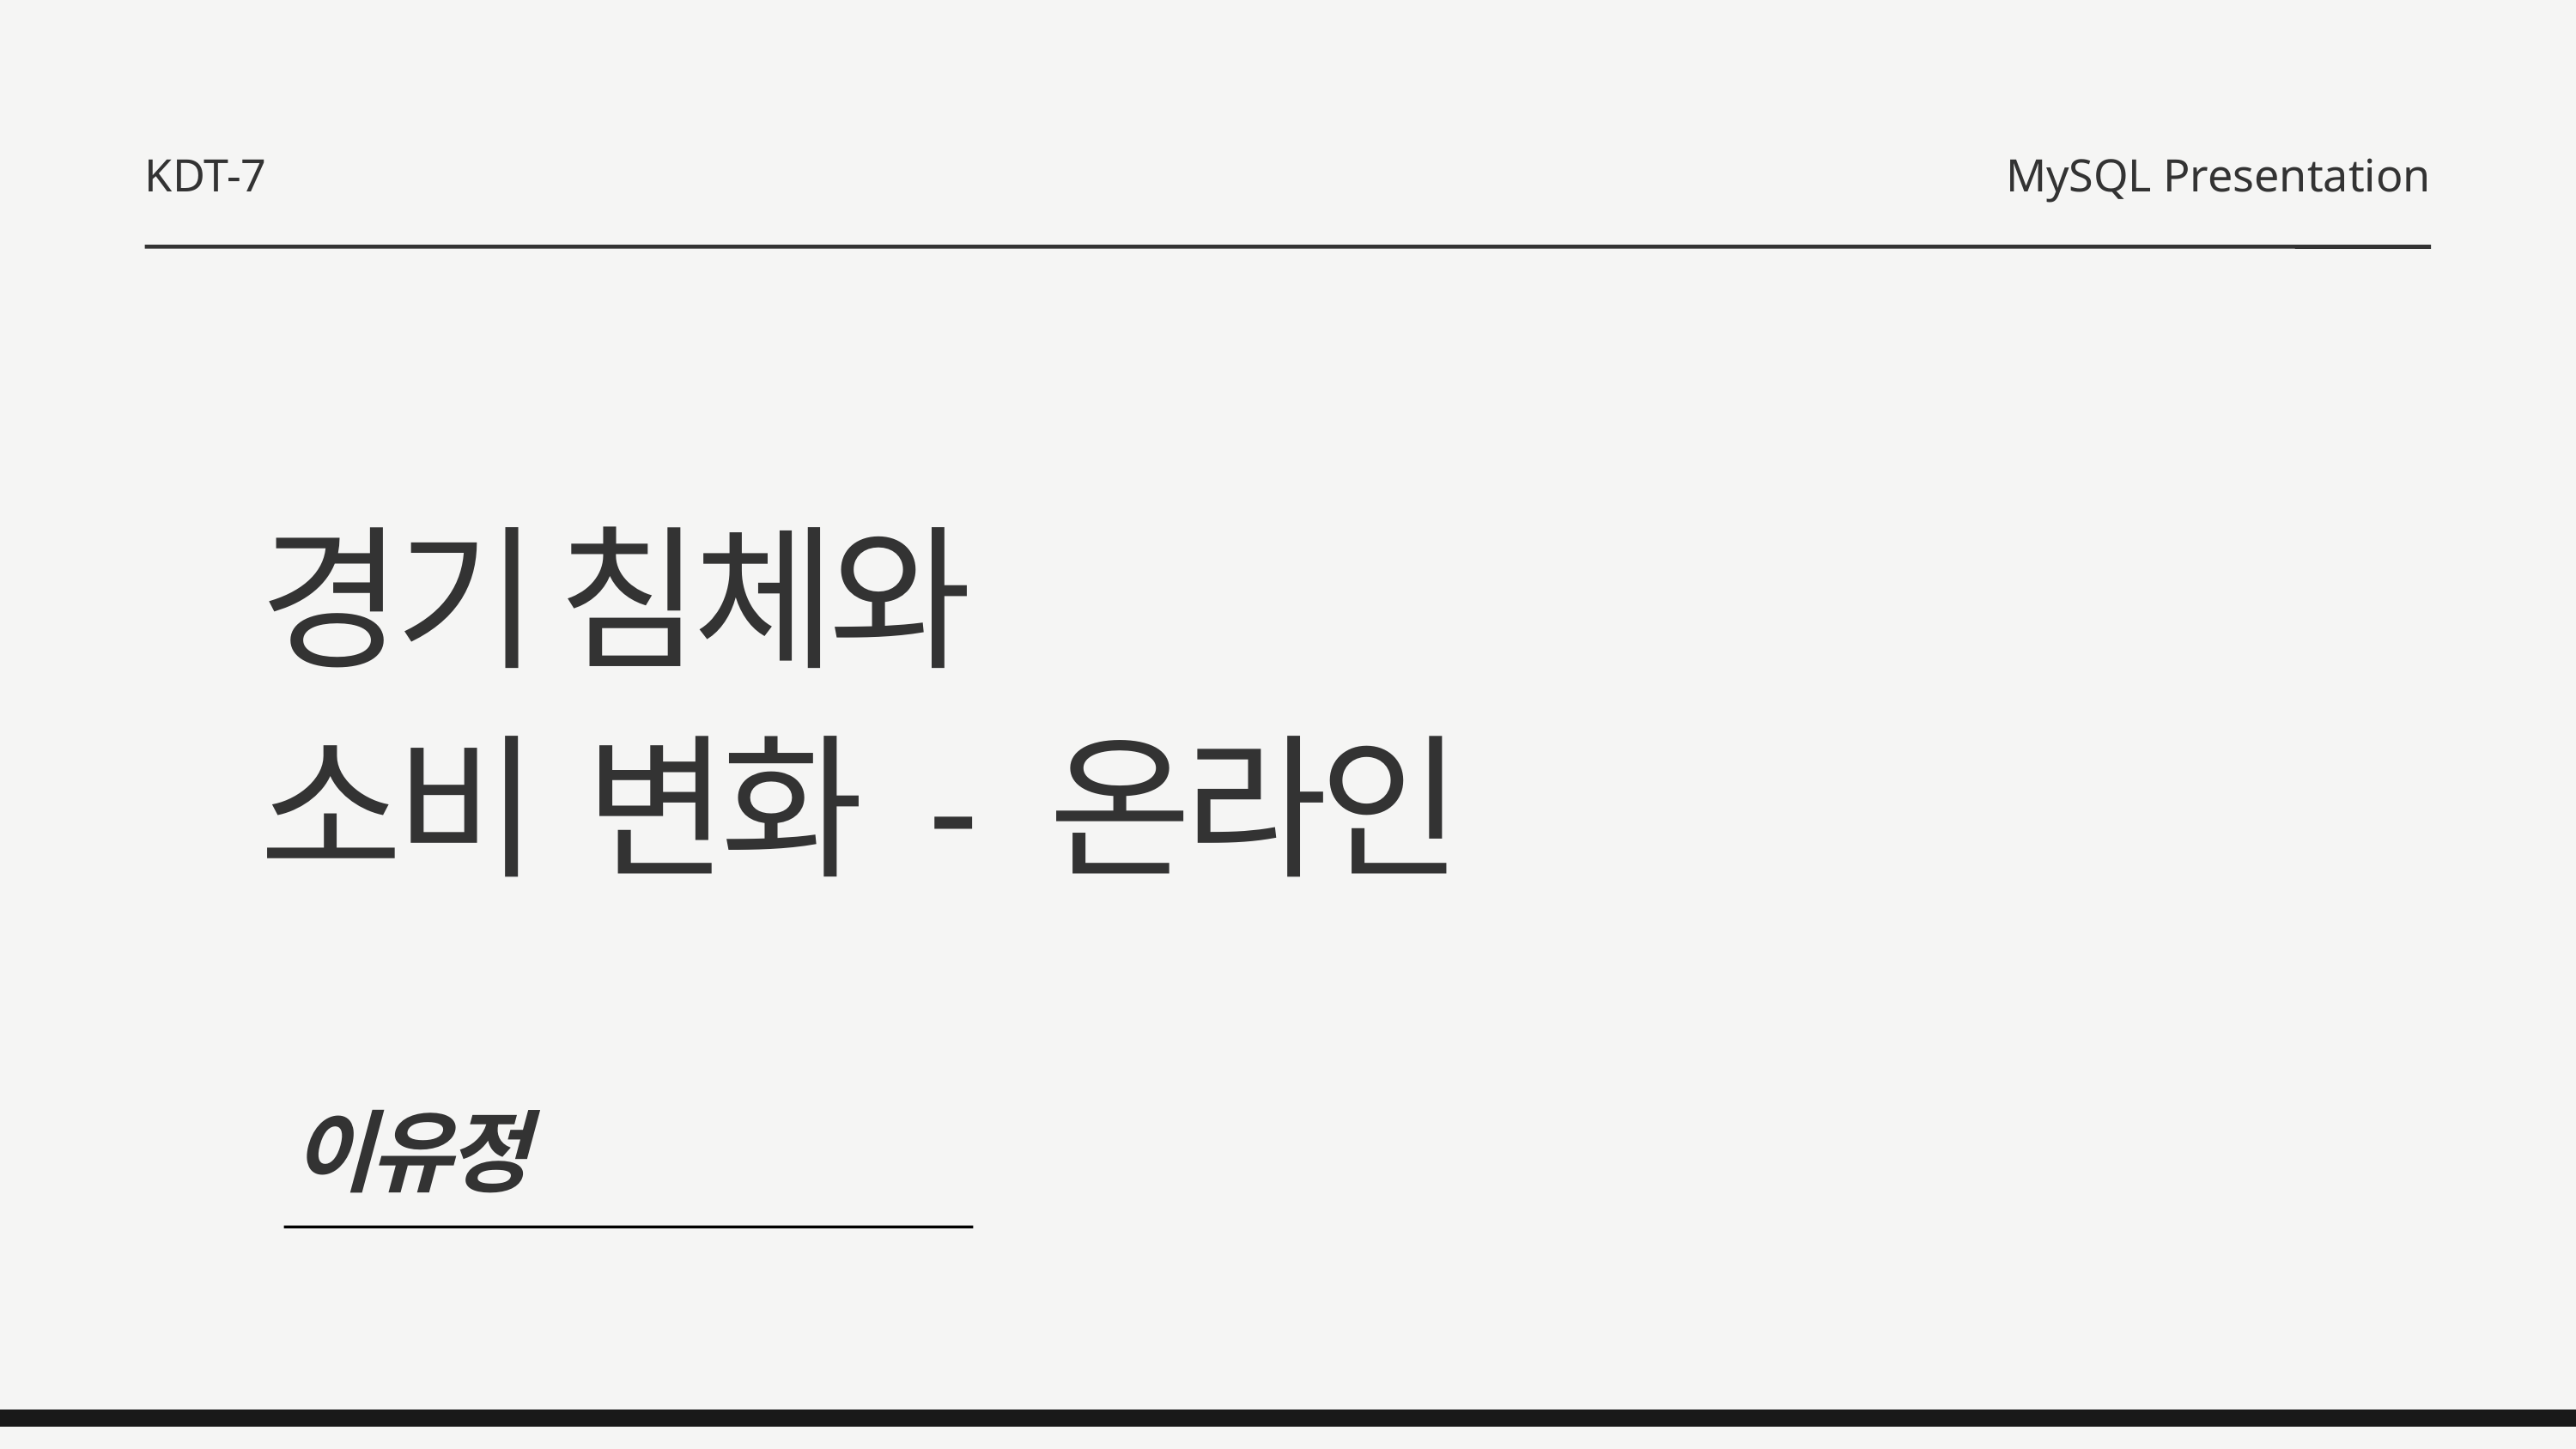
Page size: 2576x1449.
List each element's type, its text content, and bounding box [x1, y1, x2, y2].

text_box 이유정 [289, 1095, 534, 1203]
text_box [0, 1409, 2576, 1427]
text_box MySQL Presentation [1721, 137, 2432, 201]
text_box 경기 침체와 소비 변화 - 온라인 [259, 478, 2221, 896]
text_box KDT-7 [144, 137, 854, 201]
